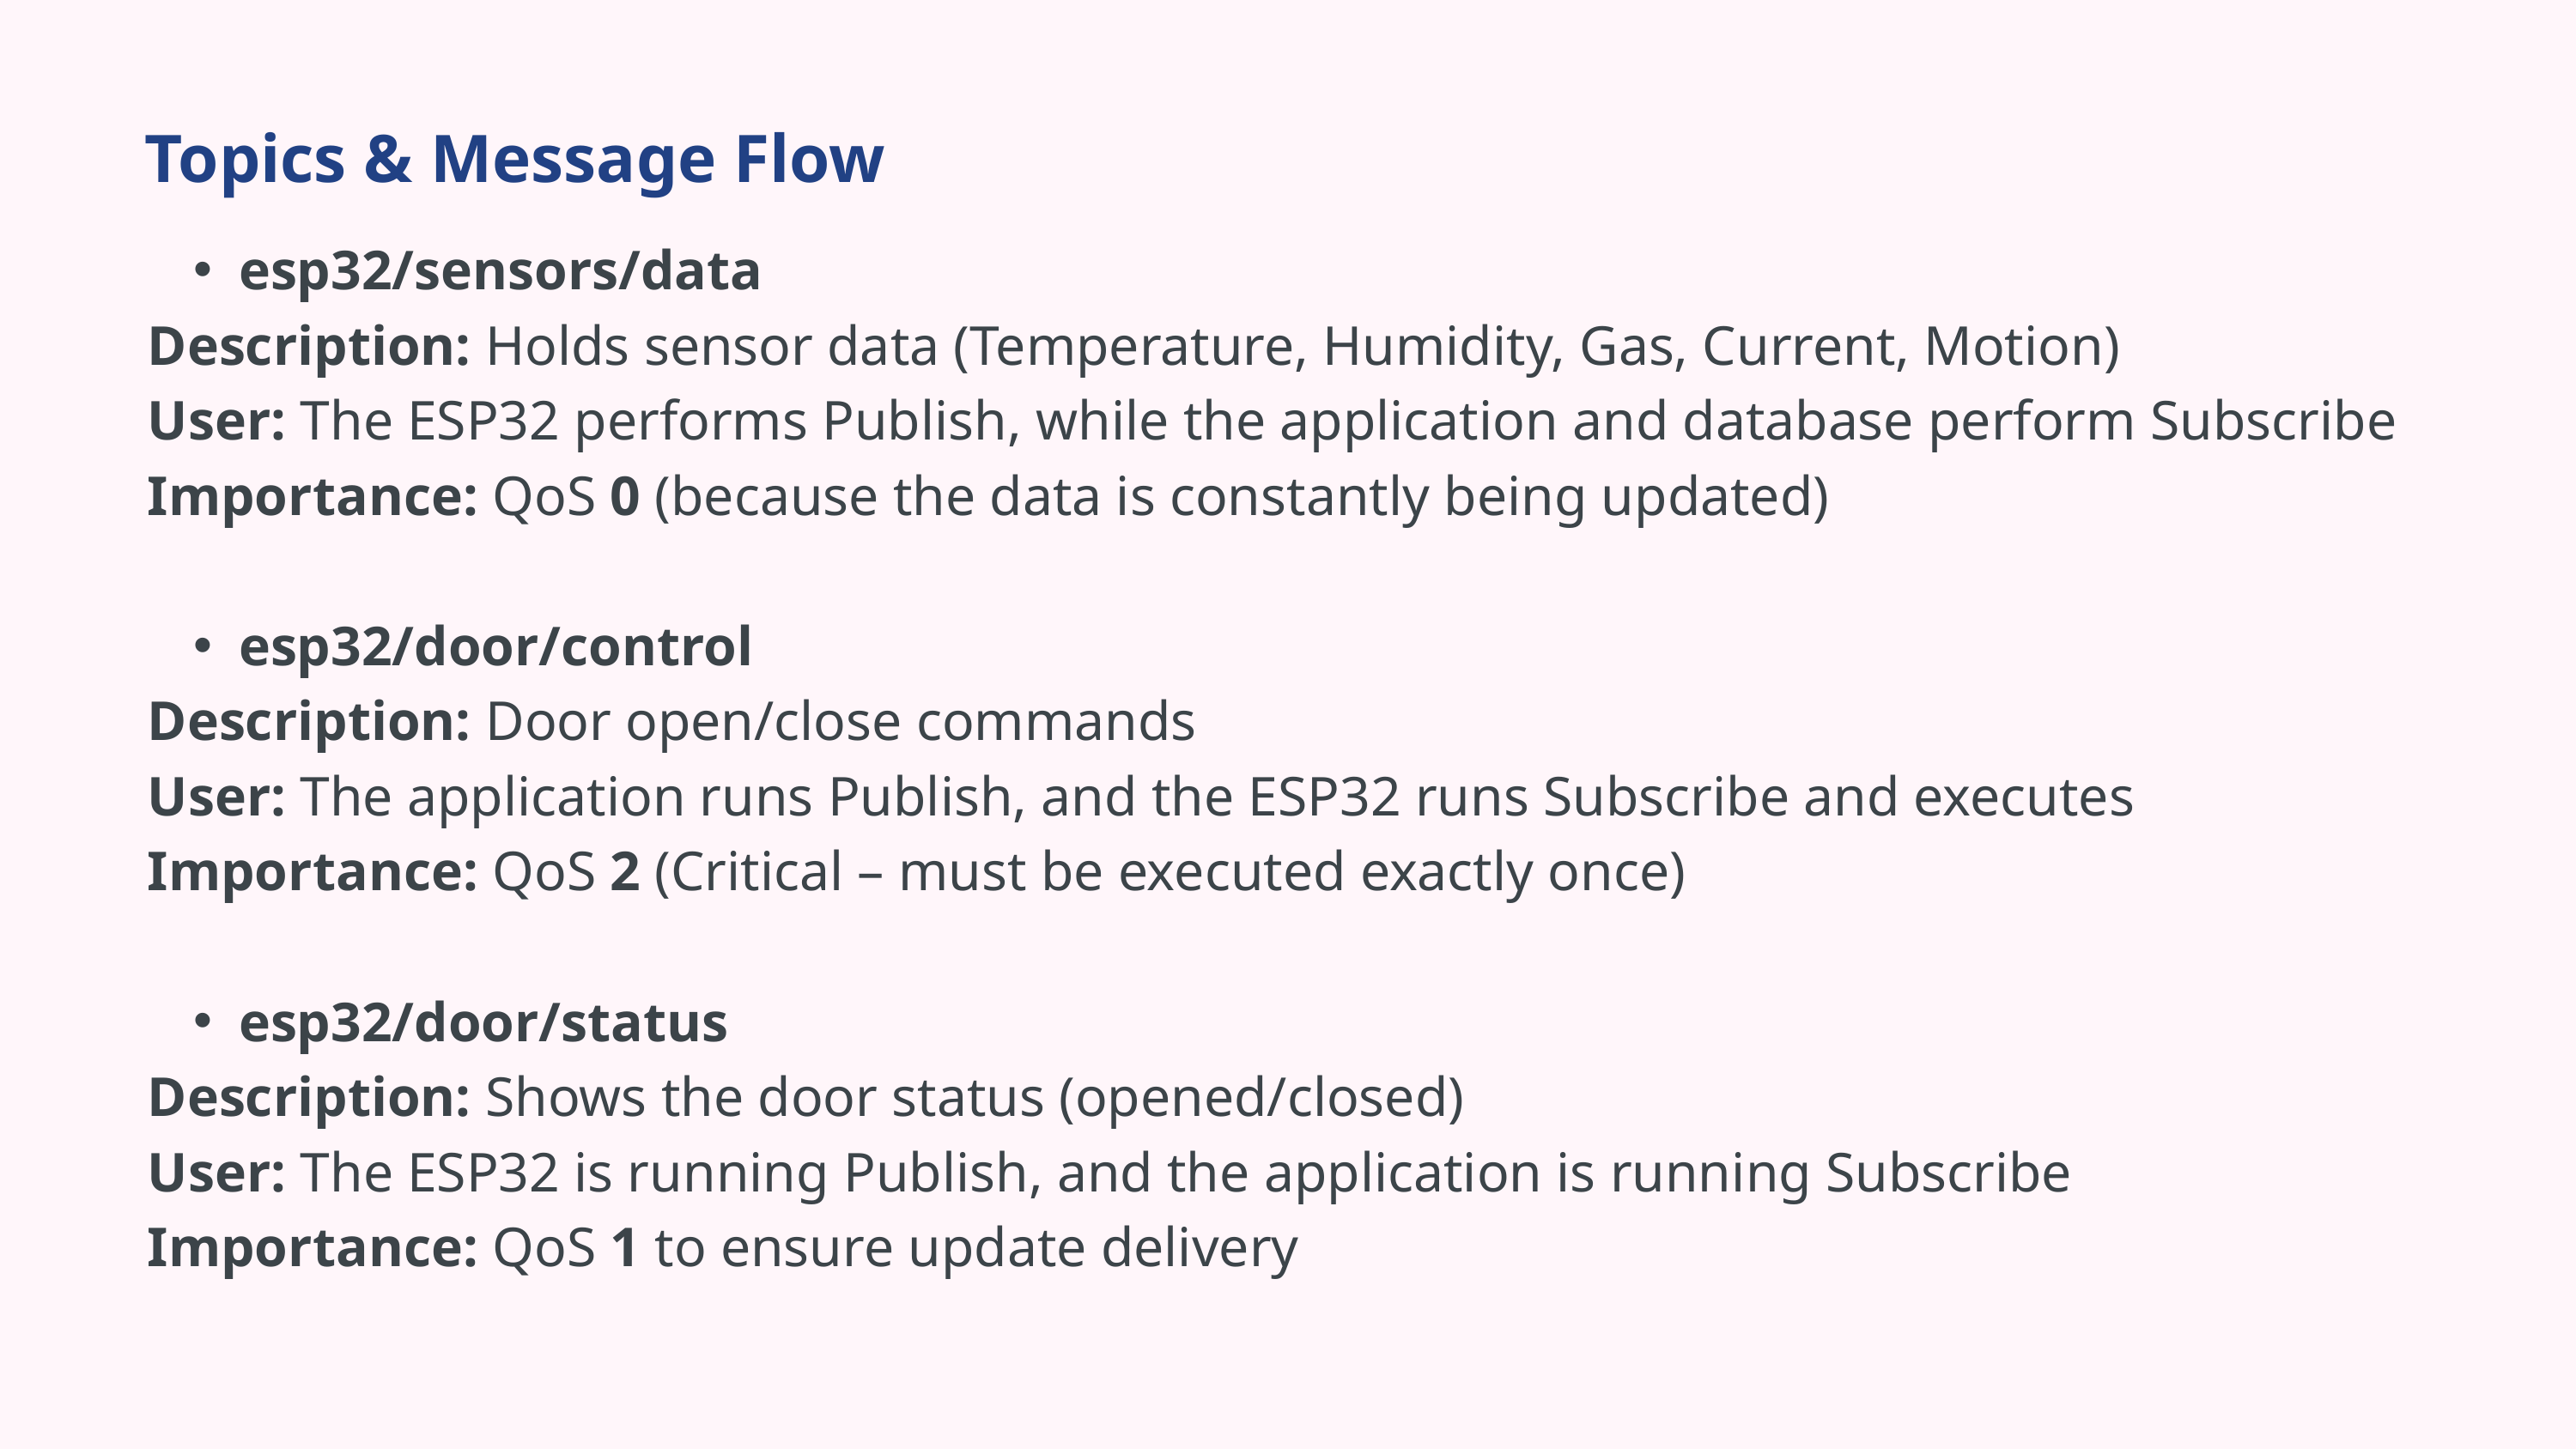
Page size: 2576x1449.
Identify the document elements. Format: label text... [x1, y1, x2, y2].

text_box Topics & Message Flow [144, 103, 908, 196]
text_box esp32/sensors/data Description: Holds sensor data (Temperature, Humidity, Gas, Current, Motion) User: The ESP32 performs Publish, while the application and database perform Subscribe Importance: QoS 0 (because the data is constantly being updated) esp32/door/control Description: Door open/close commands User: The application runs Publish, and the ESP32 runs Subscribe and executes Importance: QoS 2 (Critical – must be executed exactly once) esp32/door/status Description: Shows the door status (opened/closed) User: The ESP32 is running Publish, and the application is running Subscribe Importance: QoS 1 to ensure update delivery [147, 225, 2432, 1278]
